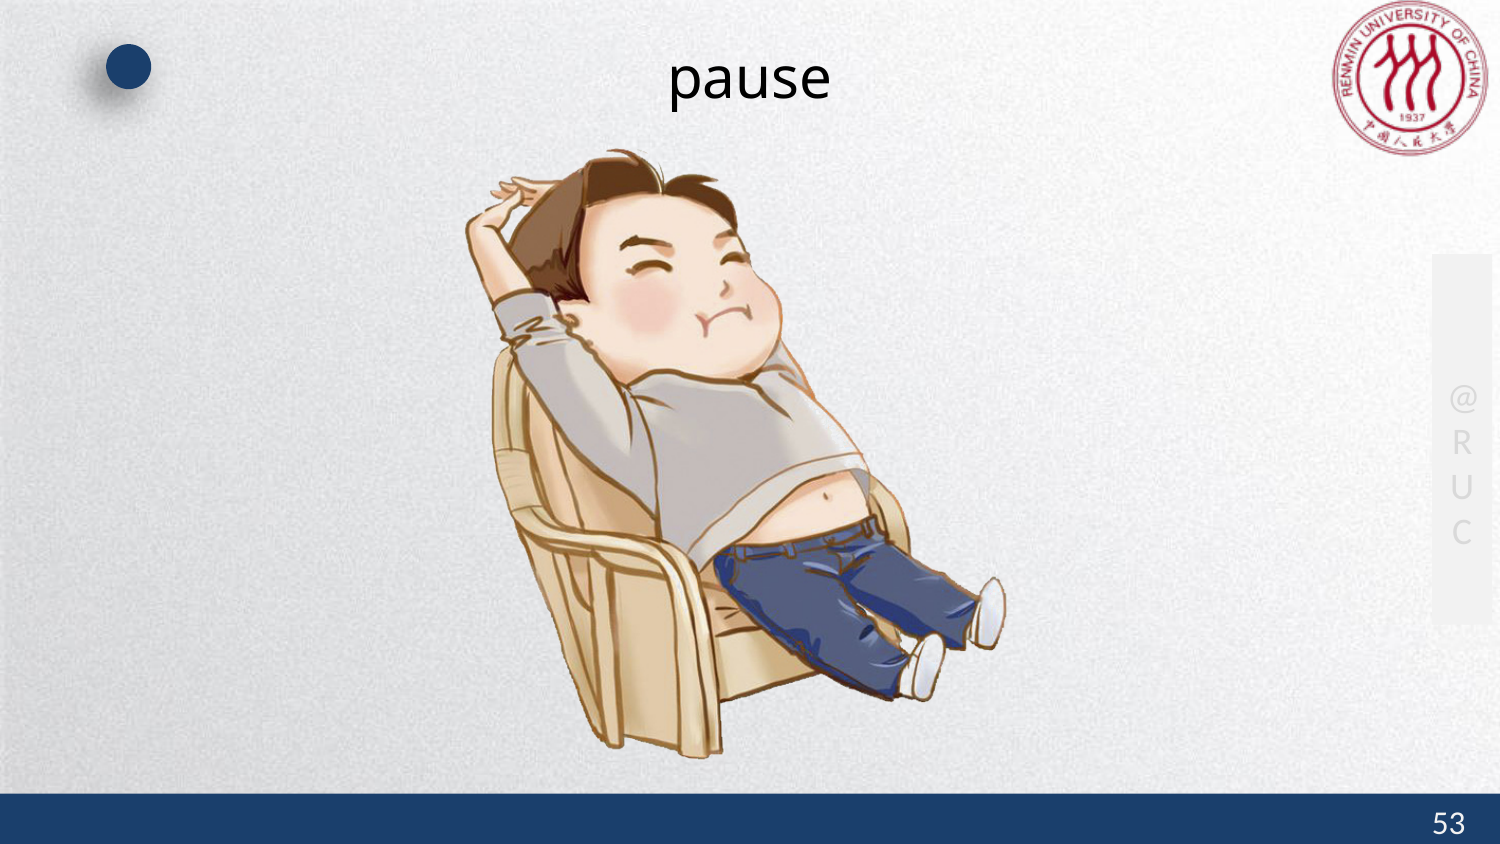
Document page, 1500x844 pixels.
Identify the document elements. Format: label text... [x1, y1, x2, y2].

picture [0, 0, 1500, 793]
title pause [75, 33, 1425, 116]
